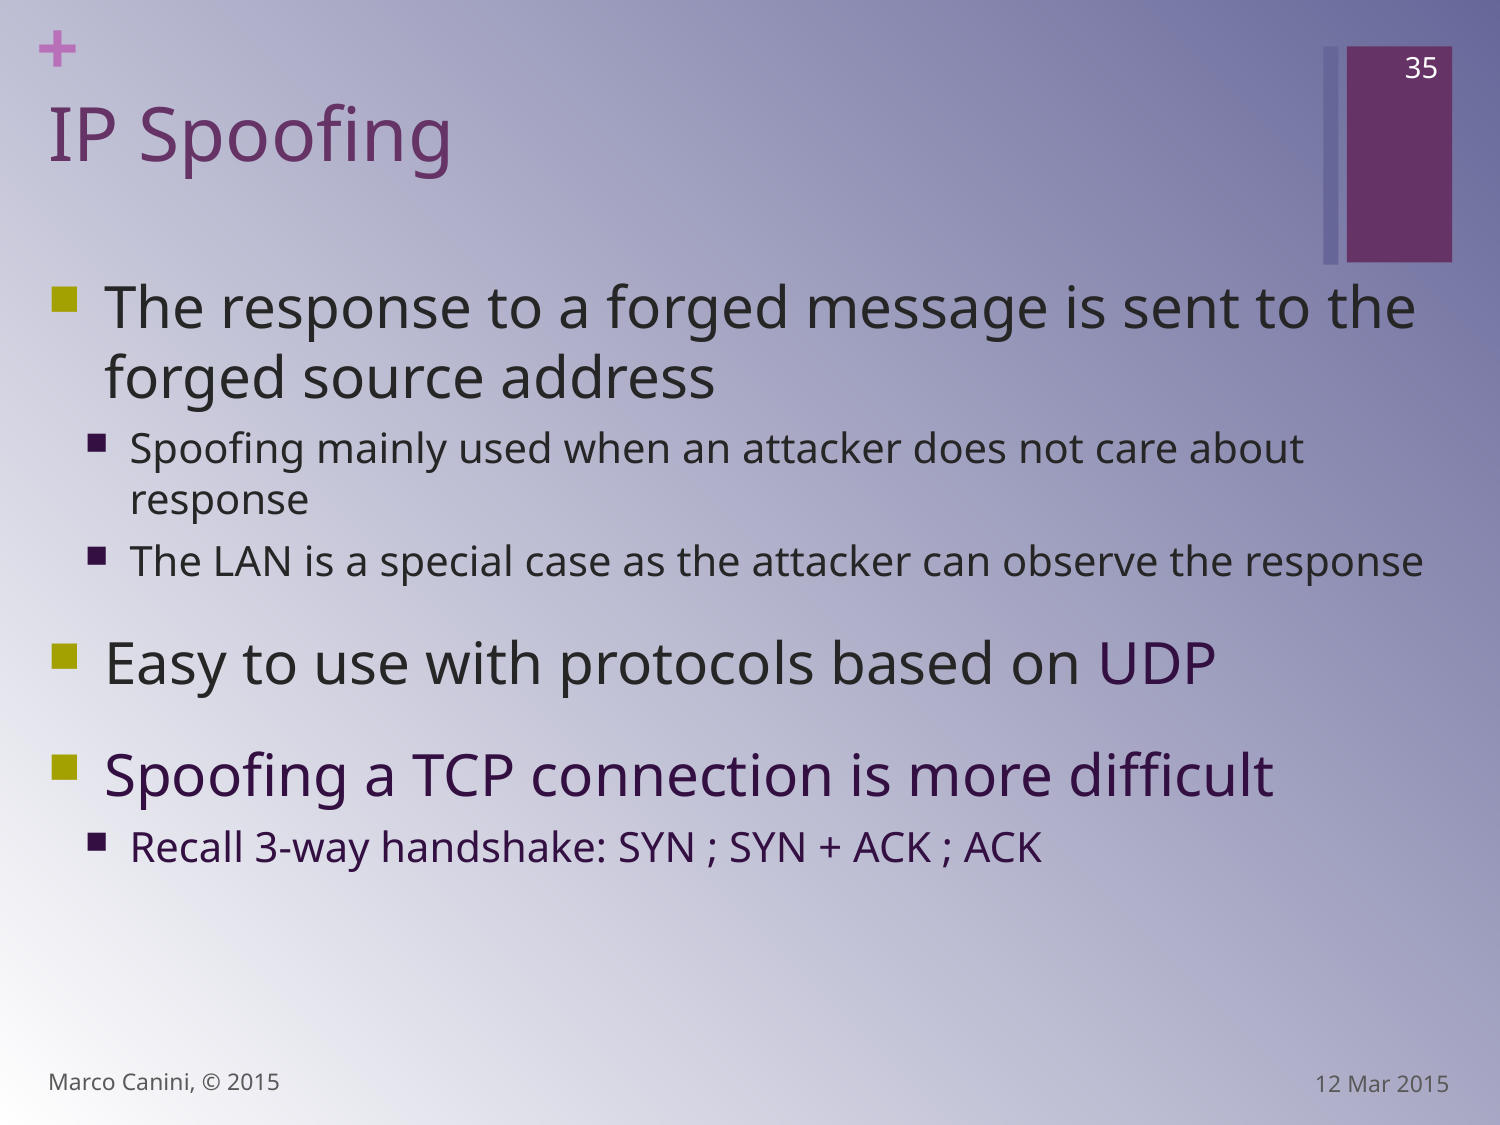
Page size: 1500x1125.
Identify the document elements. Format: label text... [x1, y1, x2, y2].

slide_number 35 [1362, 39, 1454, 100]
list The response to a forged message is sent to the forged source address Spoofing mainly used when an attacker does not care about response The LAN is a special case as the attacker can observe the response Easy to use with protocols based on UDP Spoofing a TCP connection is more difficult Recall 3-way handshake: SYN ; SYN + ACK ; ACK [33, 262, 1465, 1054]
title IP Spoofing [33, 79, 1322, 262]
footer Marco Canini, © 2015 [33, 1053, 1038, 1114]
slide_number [1114, 1053, 1465, 1114]
